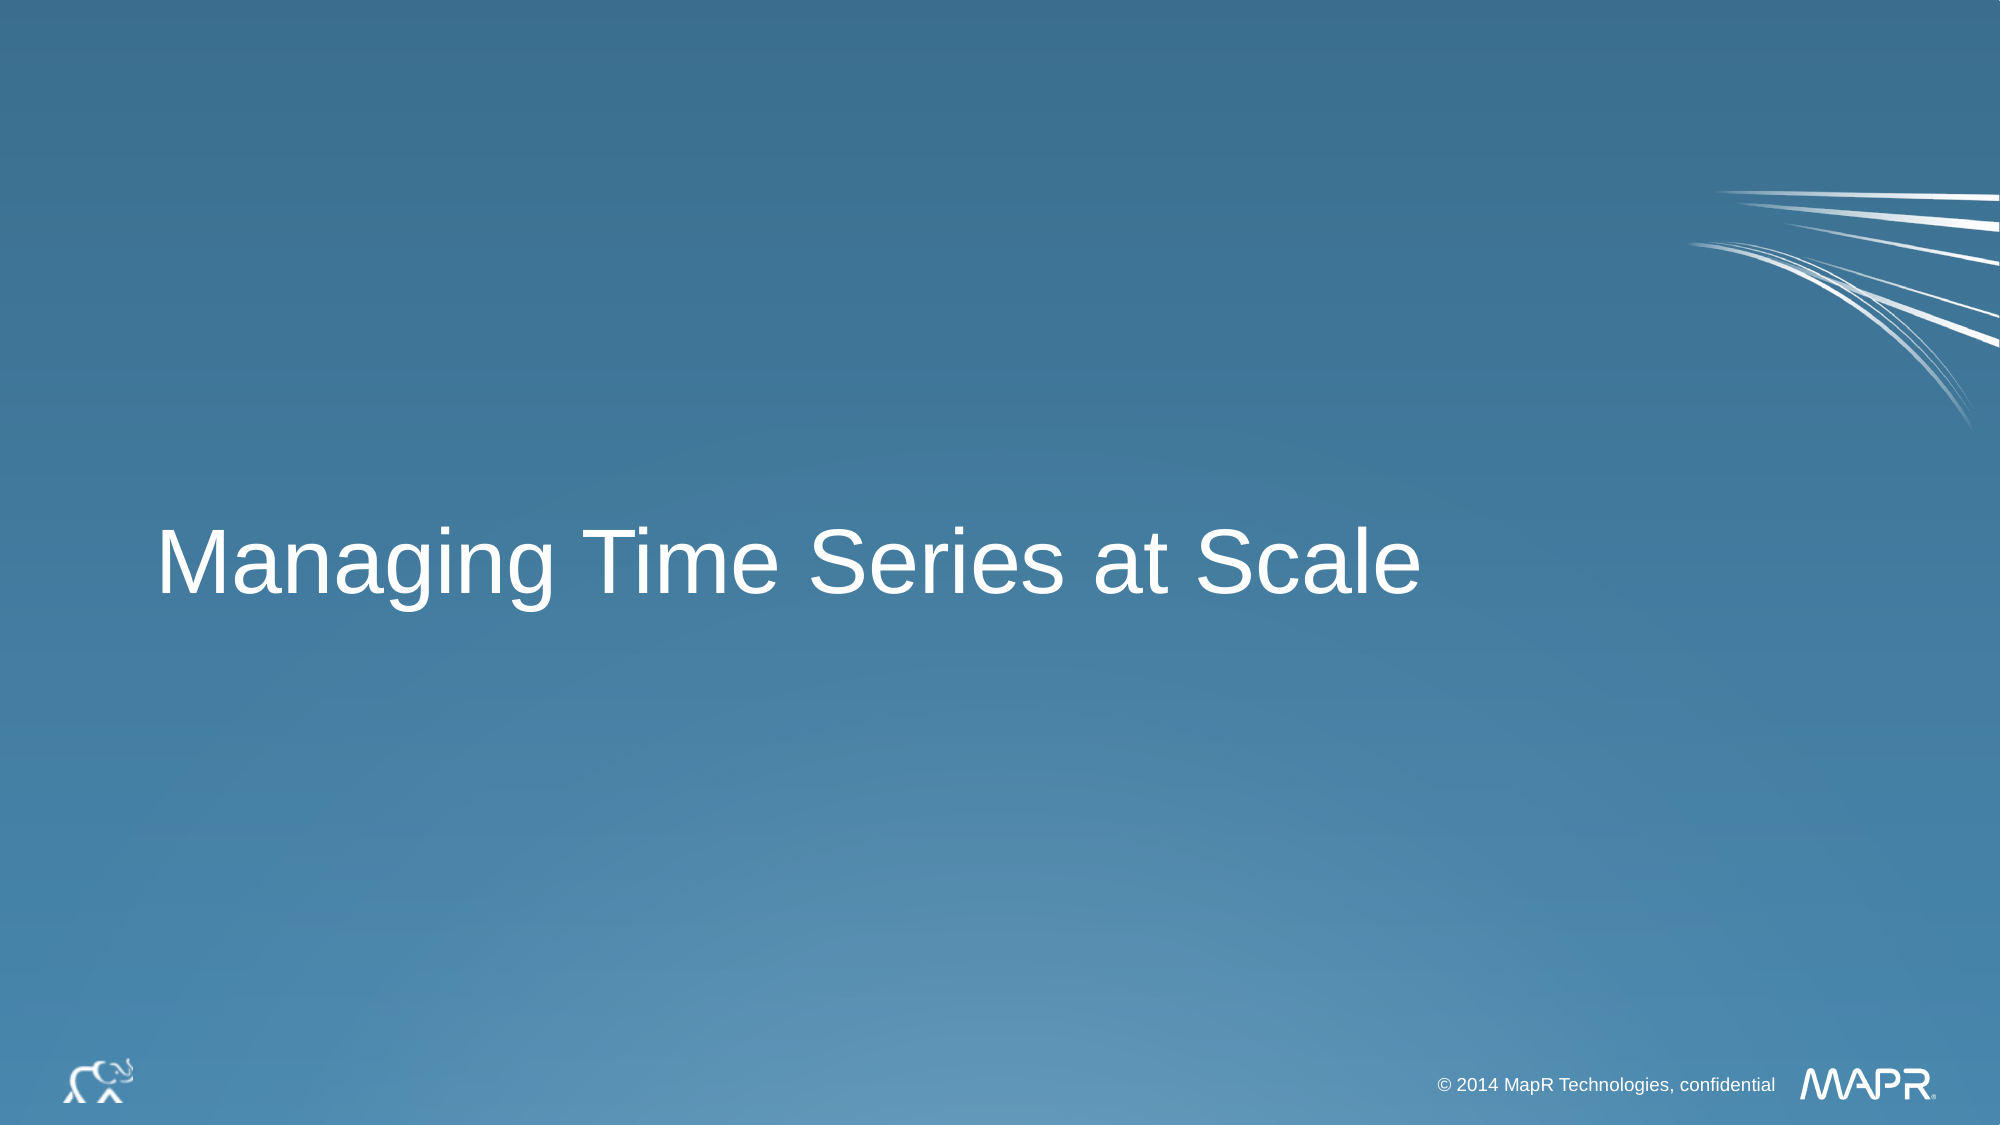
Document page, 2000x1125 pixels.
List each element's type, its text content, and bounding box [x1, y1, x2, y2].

picture [0, 124, 2000, 1125]
list Managing Time Series at Scale [155, 509, 1700, 616]
